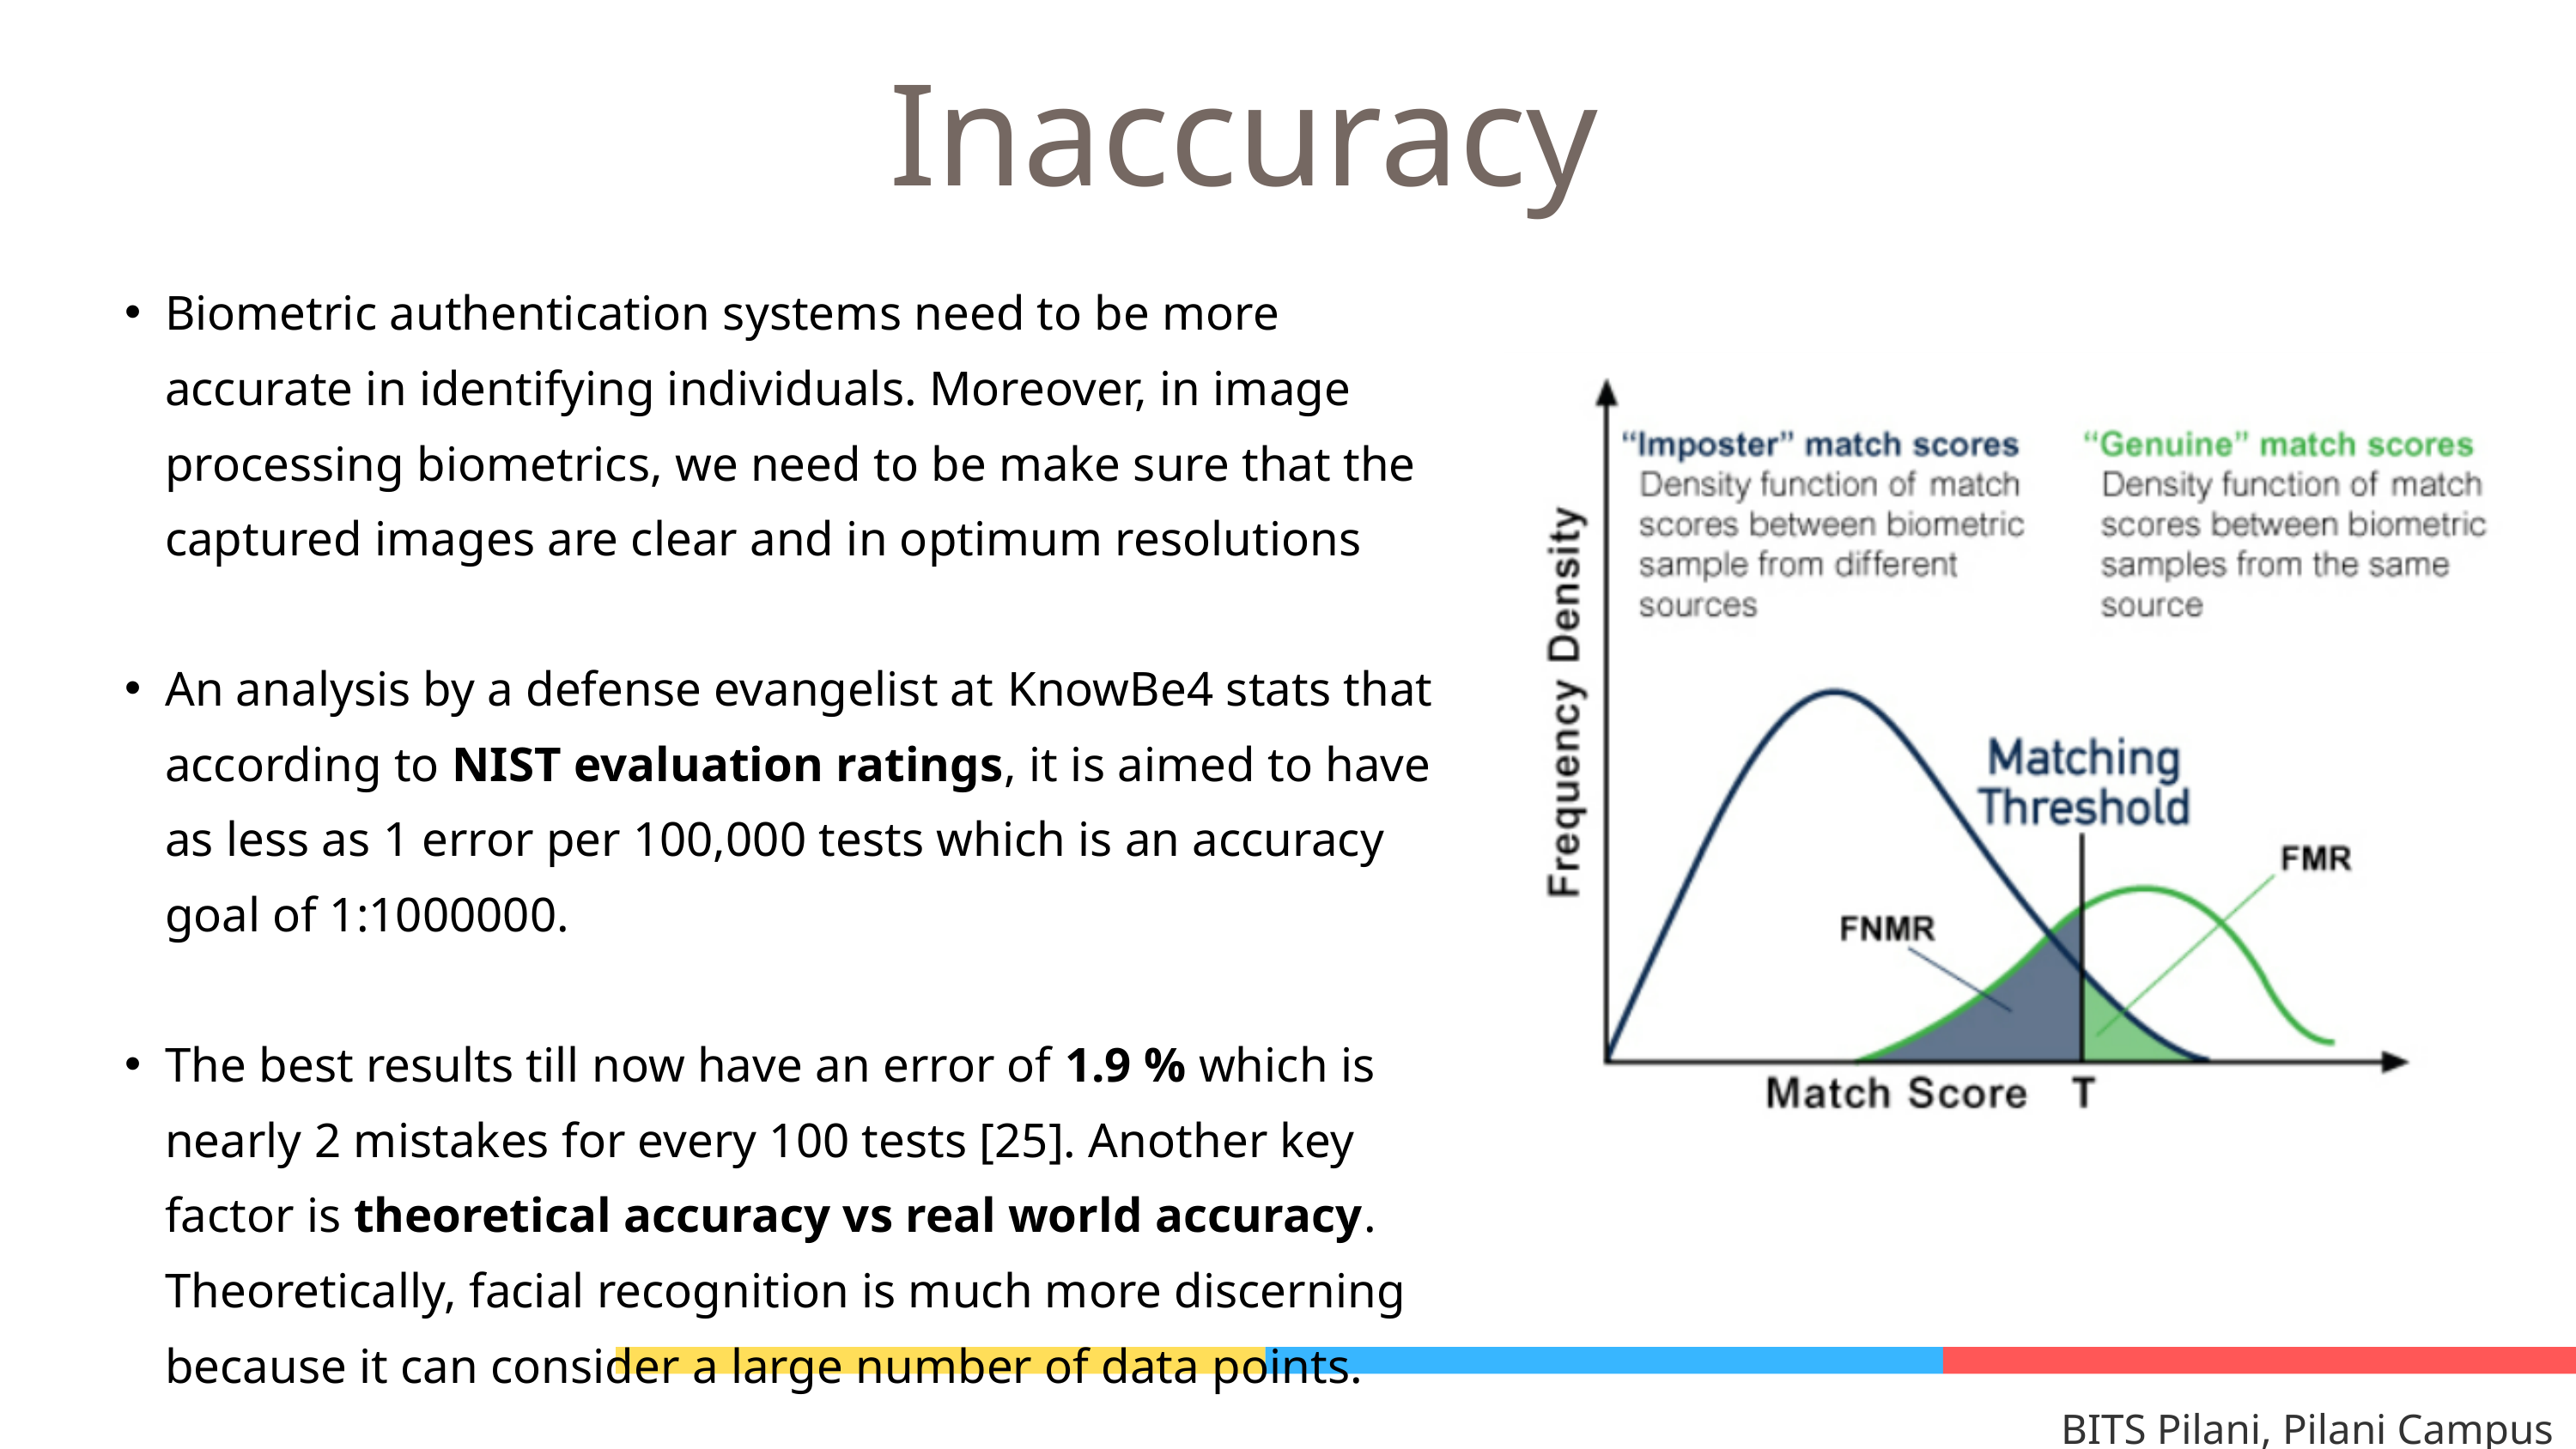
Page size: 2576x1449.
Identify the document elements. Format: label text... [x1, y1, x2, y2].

text_box Biometric authentication systems need to be more accurate in identifying individuals. Moreover, in image processing biometrics, we need to be make sure that the captured images are clear and in optimum resolutions An analysis by a defense evangelist at KnowBe4 stats that according to NIST evaluation ratings, it is aimed to have as less as 1 error per 100,000 tests which is an accuracy goal of 1:1000000. The best results till now have an error of 1.9 % which is nearly 2 mistakes for every 100 tests [25]. Another key factor is theoretical accuracy vs real world accuracy. Theoretically, facial recognition is much more discerning because it can consider a large number of data points. [84, 264, 1440, 1392]
text_box Inaccuracy [387, 16, 2100, 215]
picture [1504, 351, 2506, 1126]
text_box BITS Pilani, Pilani Campus [1917, 1387, 2576, 1449]
